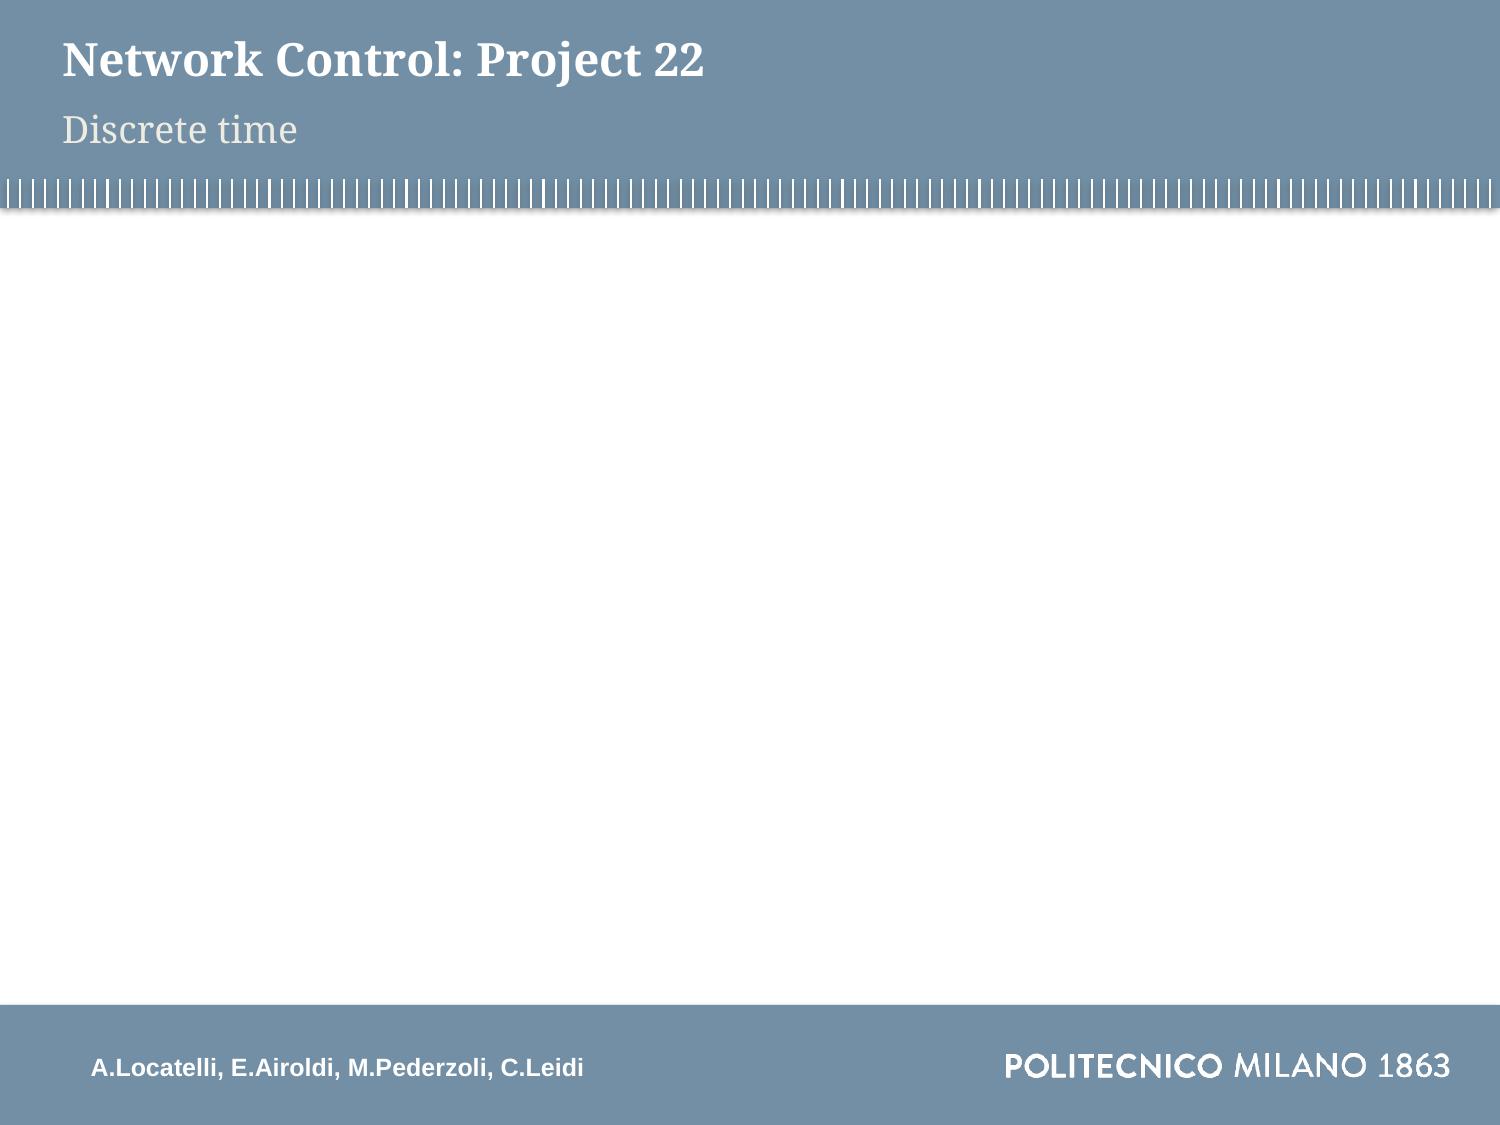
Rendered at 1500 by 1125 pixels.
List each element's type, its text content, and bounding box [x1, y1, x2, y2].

title Network Control: Project 22 [47, 22, 1455, 161]
picture [999, 1041, 1456, 1089]
text_box Discrete time [47, 98, 389, 159]
